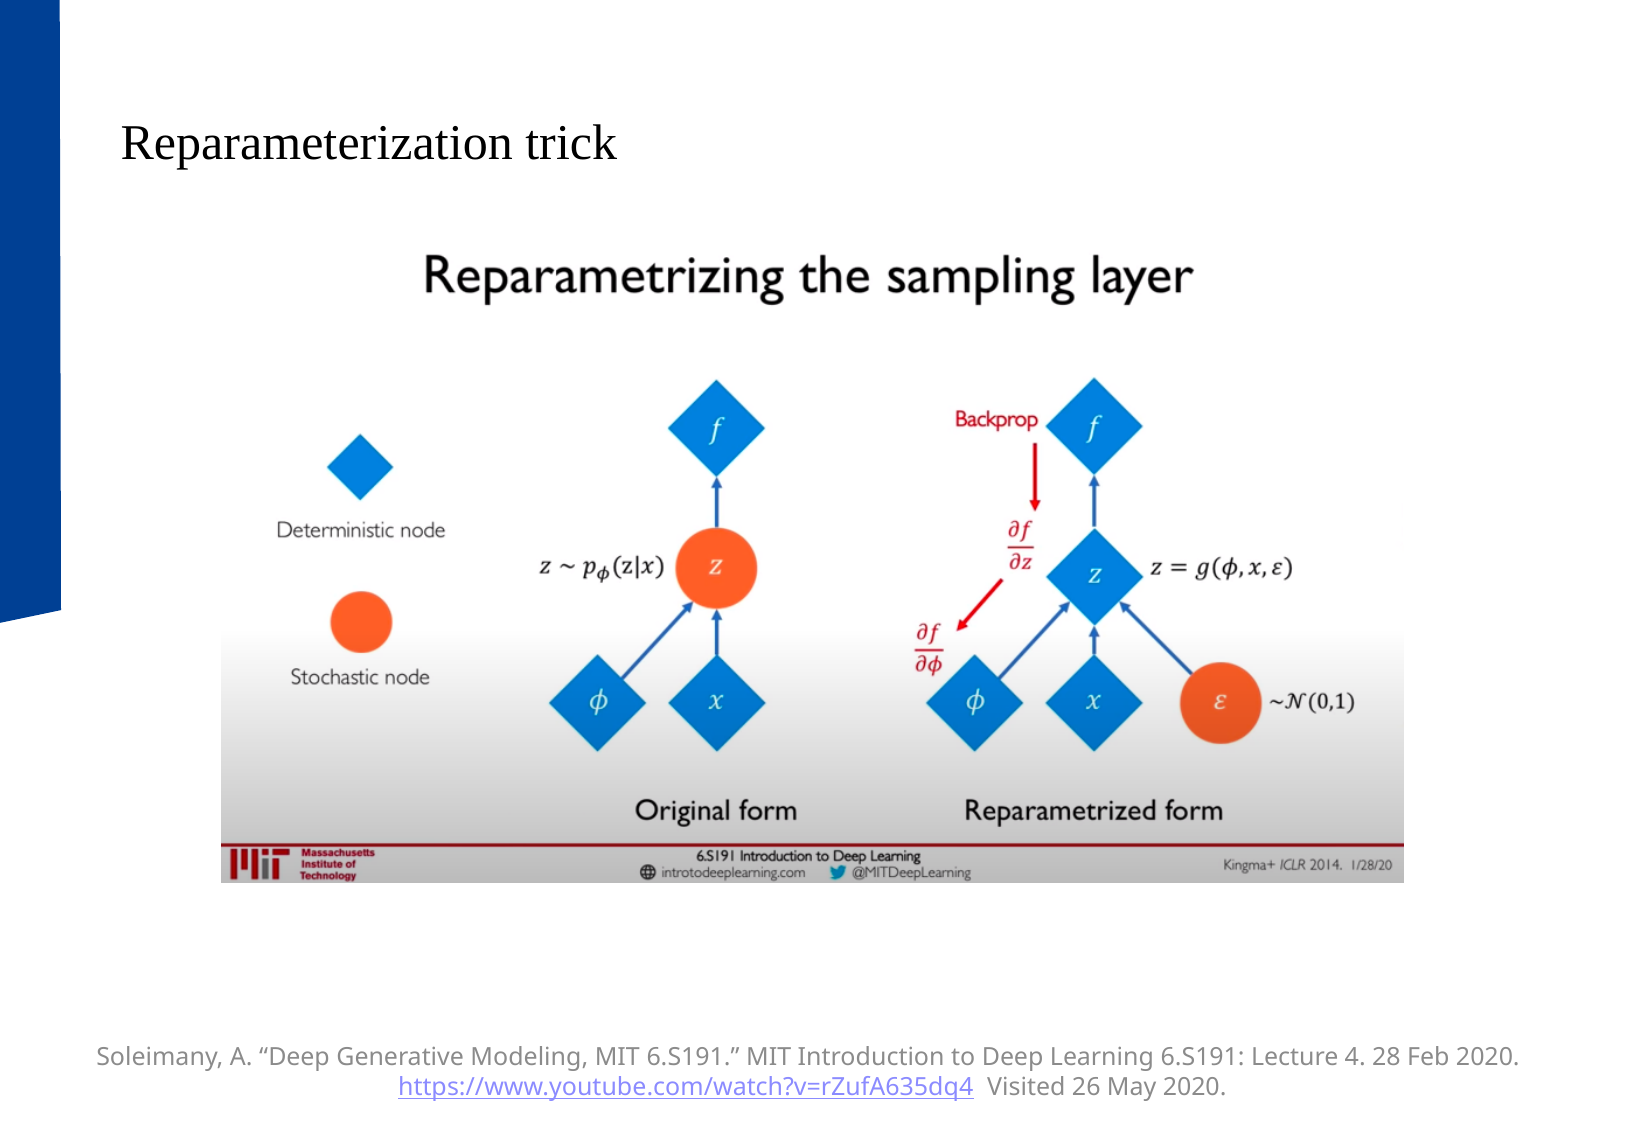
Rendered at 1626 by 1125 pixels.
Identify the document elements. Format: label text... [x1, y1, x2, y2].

text_box [0, 0, 64, 625]
picture [221, 242, 1404, 883]
footer Soleimany, A. “Deep Generative Modeling, MIT 6.S191.” MIT Introduction to Deep Learning 6.S191: Lecture 4. 28 Feb 2020. https://www.youtube.com/watch?v=rZufA635dq4 Visited 26 May 2020. [44, 1034, 1581, 1111]
text_box Reparameterization trick [105, 101, 633, 177]
